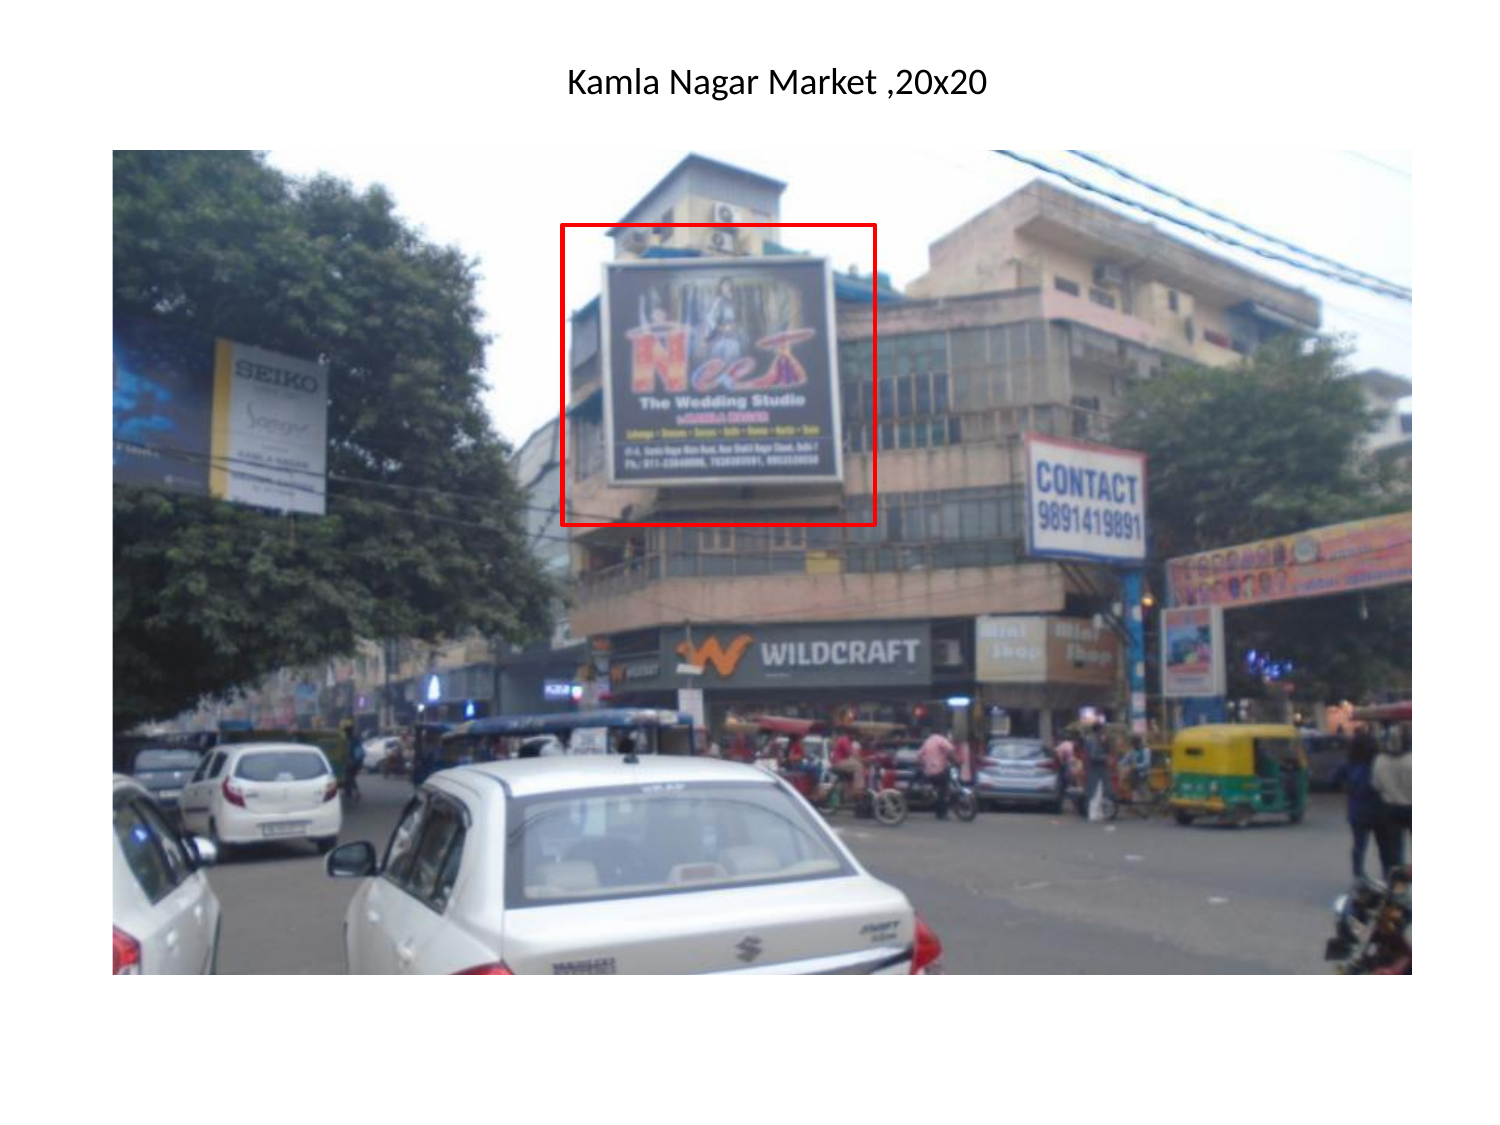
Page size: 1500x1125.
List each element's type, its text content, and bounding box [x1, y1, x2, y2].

text_box Kamla Nagar Market ,20x20 [552, 49, 1003, 110]
picture [112, 149, 1413, 976]
